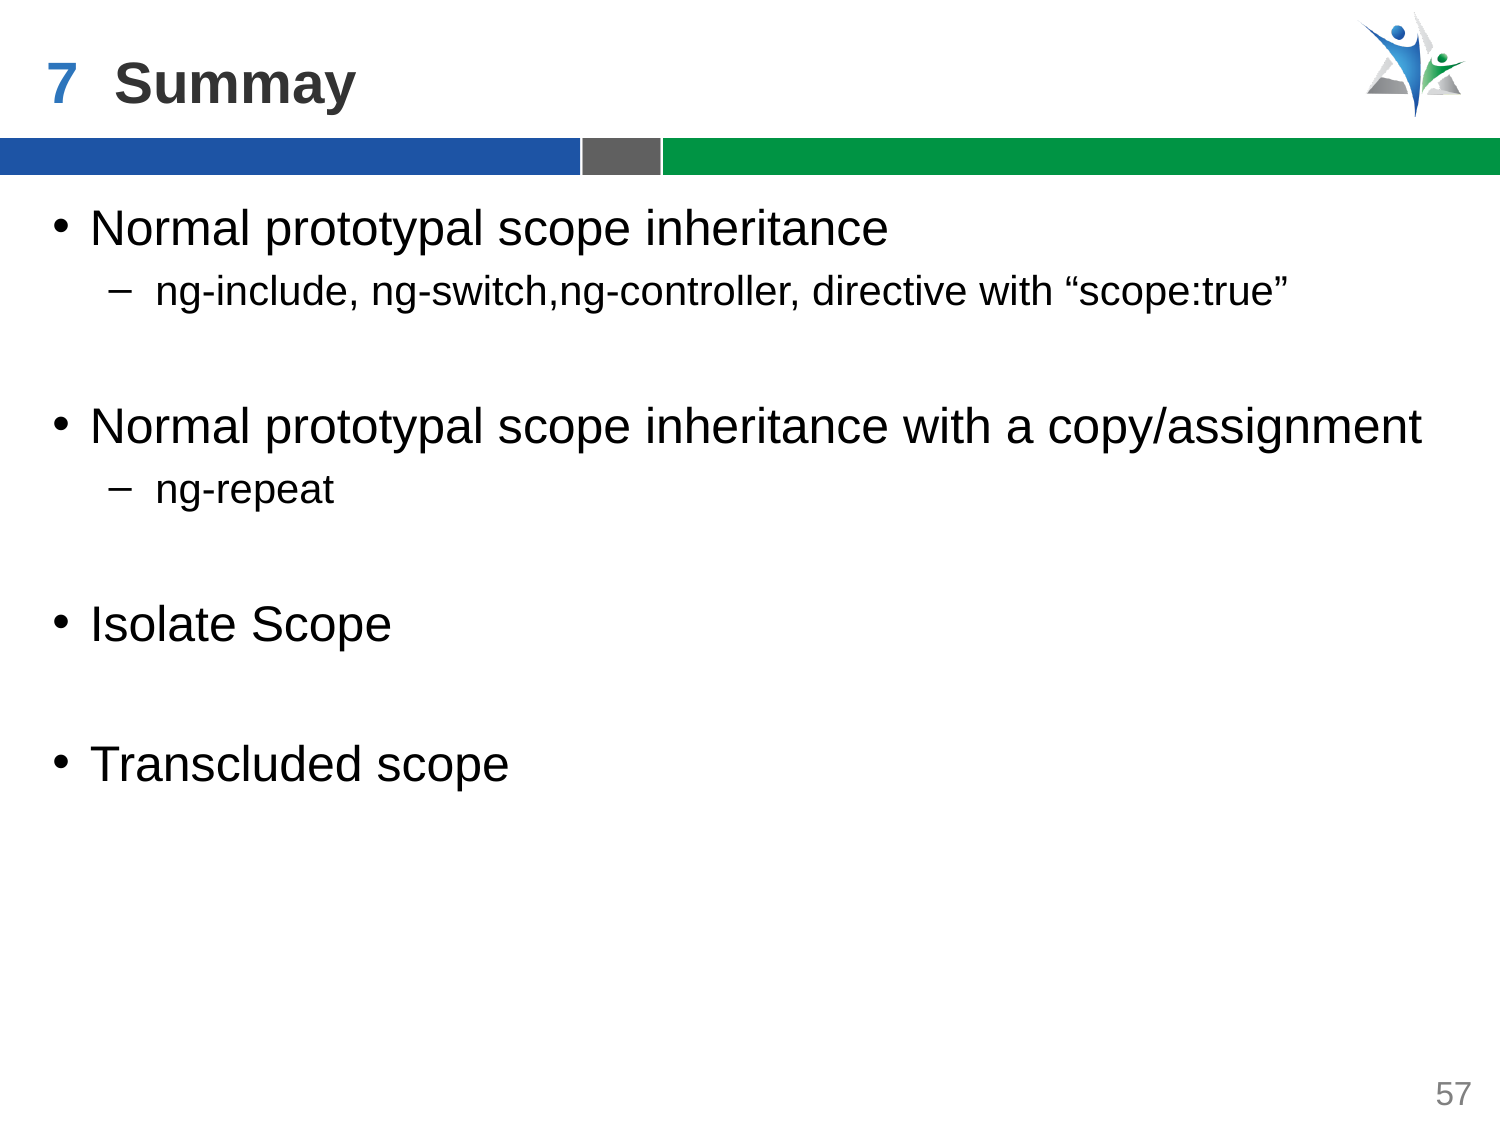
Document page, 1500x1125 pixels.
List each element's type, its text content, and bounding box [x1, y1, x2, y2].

list Normal prototypal scope inheritance ng-include, ng-switch,ng-controller, directive with “scope:true” Normal prototypal scope inheritance with a copy/assignment ng-repeat Isolate Scope Transcluded scope [37, 187, 1463, 1072]
picture [0, 138, 1500, 175]
picture [1350, 12, 1476, 117]
list 7 [24, 37, 99, 124]
list Summay [99, 37, 1413, 124]
